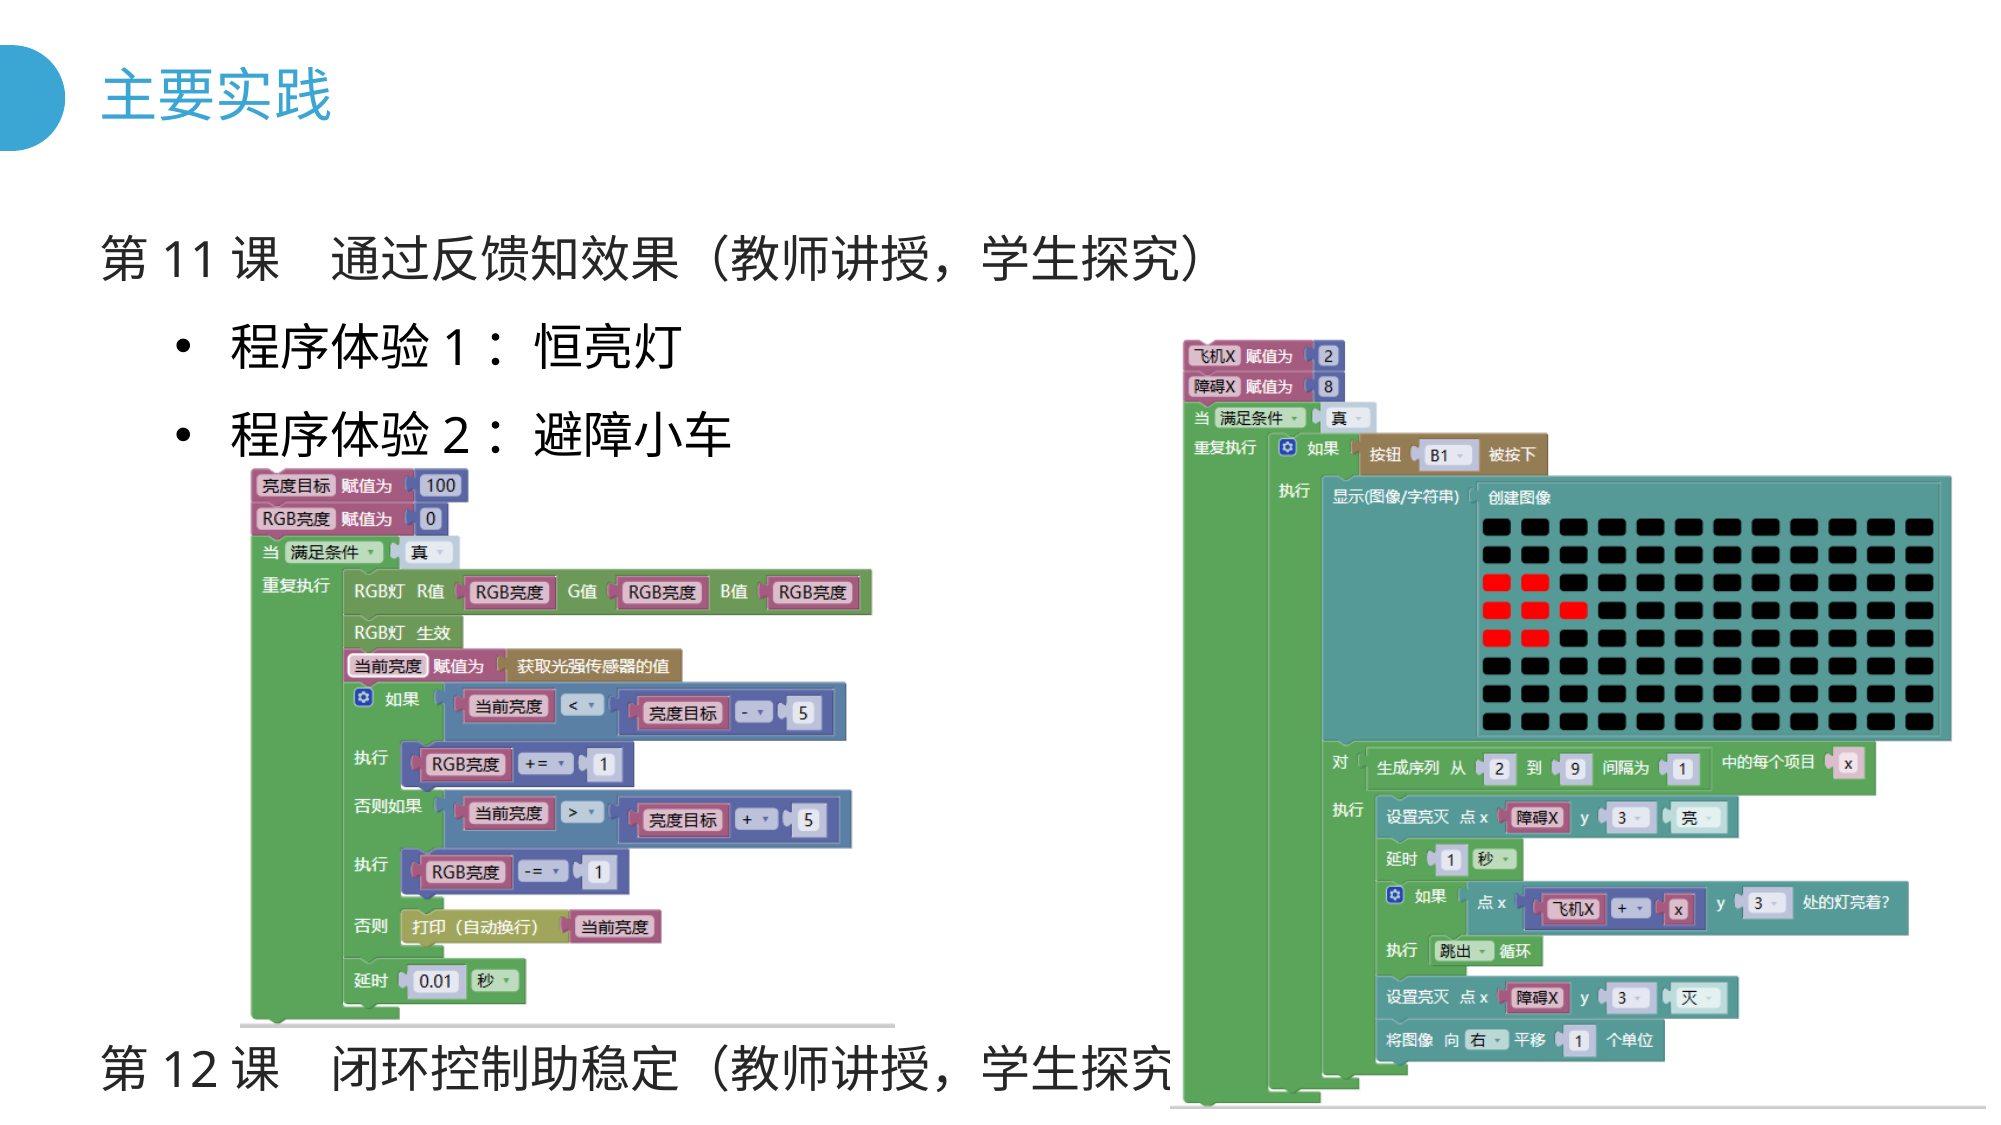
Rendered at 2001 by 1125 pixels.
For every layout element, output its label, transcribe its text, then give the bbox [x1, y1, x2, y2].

picture [1170, 334, 1986, 1109]
list 第11课 通过反馈知效果（教师讲授，学生探究） 程序体验1：恒亮灯 程序体验2：避障小车 第12课 闭环控制助稳定（教师讲授，学生探究） [84, 201, 1901, 964]
picture [240, 461, 895, 1028]
title 主要实践 [84, 45, 1901, 151]
